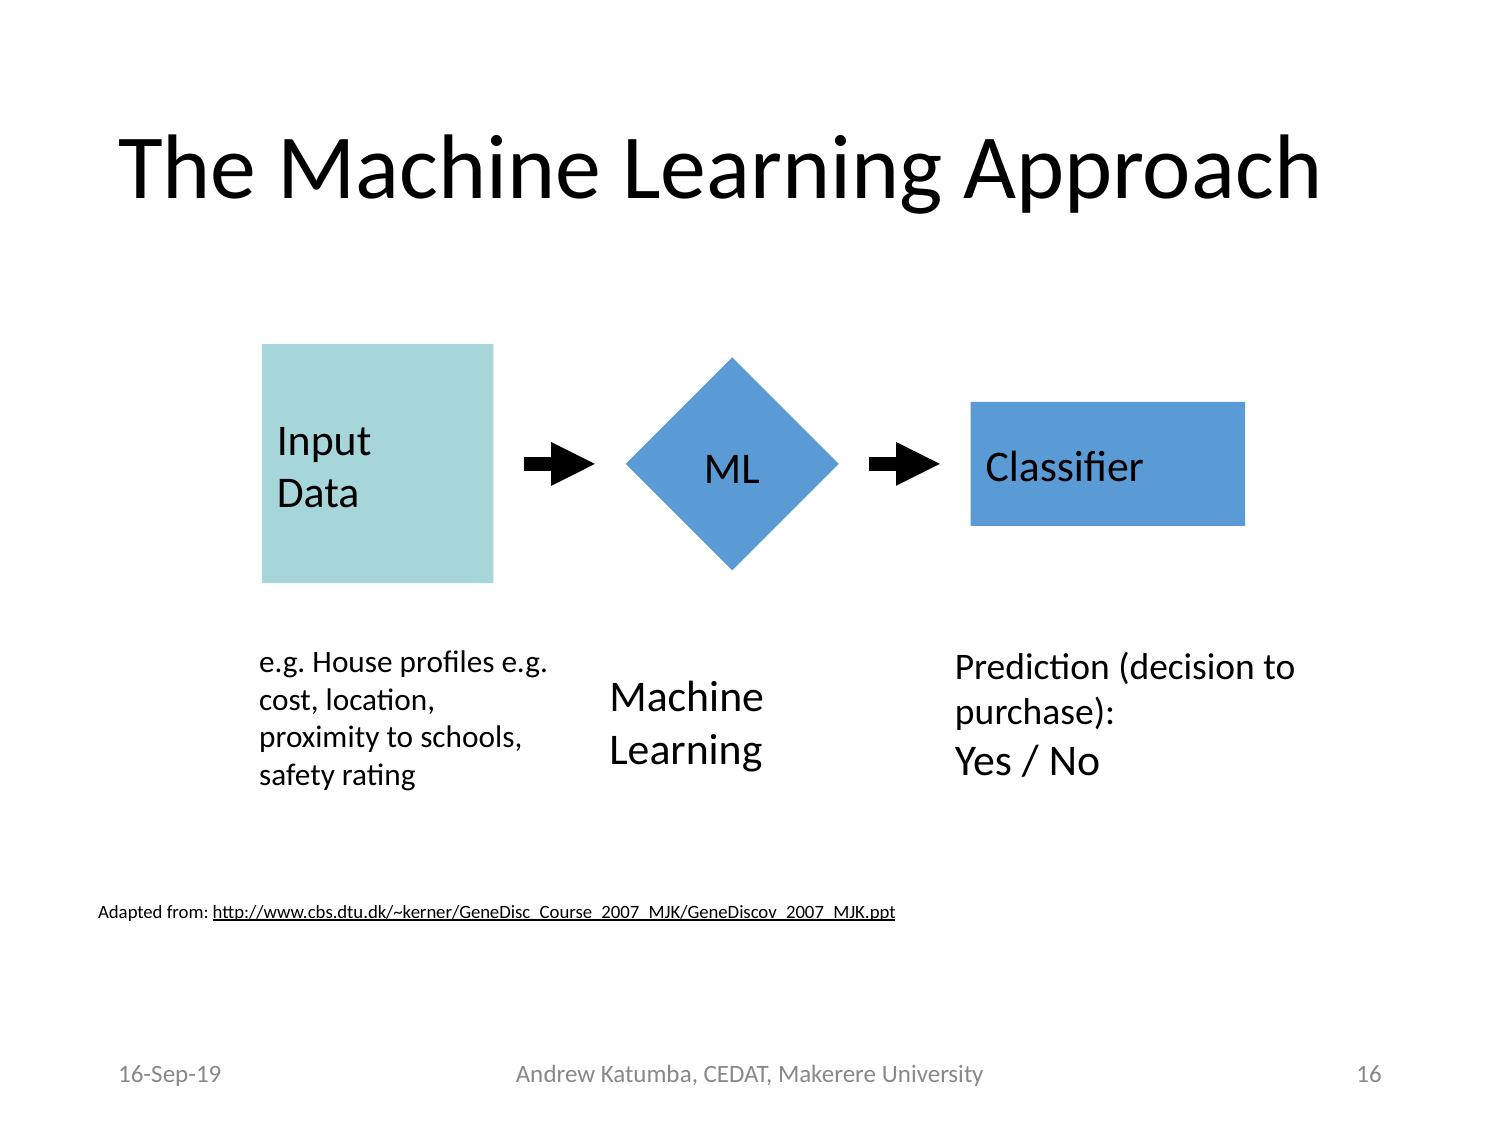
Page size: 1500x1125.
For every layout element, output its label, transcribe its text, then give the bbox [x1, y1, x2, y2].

title The Machine Learning Approach [103, 59, 1397, 278]
text_box Machine Learning [594, 660, 869, 781]
text_box ML [689, 431, 776, 500]
text_box e.g. House profiles e.g. cost, location, proximity to schools, safety rating [244, 634, 572, 799]
text_box Input Data [261, 344, 494, 584]
slide_number ‹#› [1059, 1042, 1397, 1103]
slide_number 16-Sep-19 [103, 1042, 441, 1103]
text_box Classifier [970, 401, 1246, 526]
text_box Adapted from: http://www.cbs.dtu.dk/~kerner/GeneDisc_Course_2007_MJK/GeneDiscov_2007_MJK.ppt [83, 891, 928, 930]
text_box [625, 357, 839, 571]
footer Andrew Katumba, CEDAT, Makerere University [496, 1042, 1004, 1103]
text_box Prediction (decision to purchase): Yes / No [939, 634, 1473, 793]
